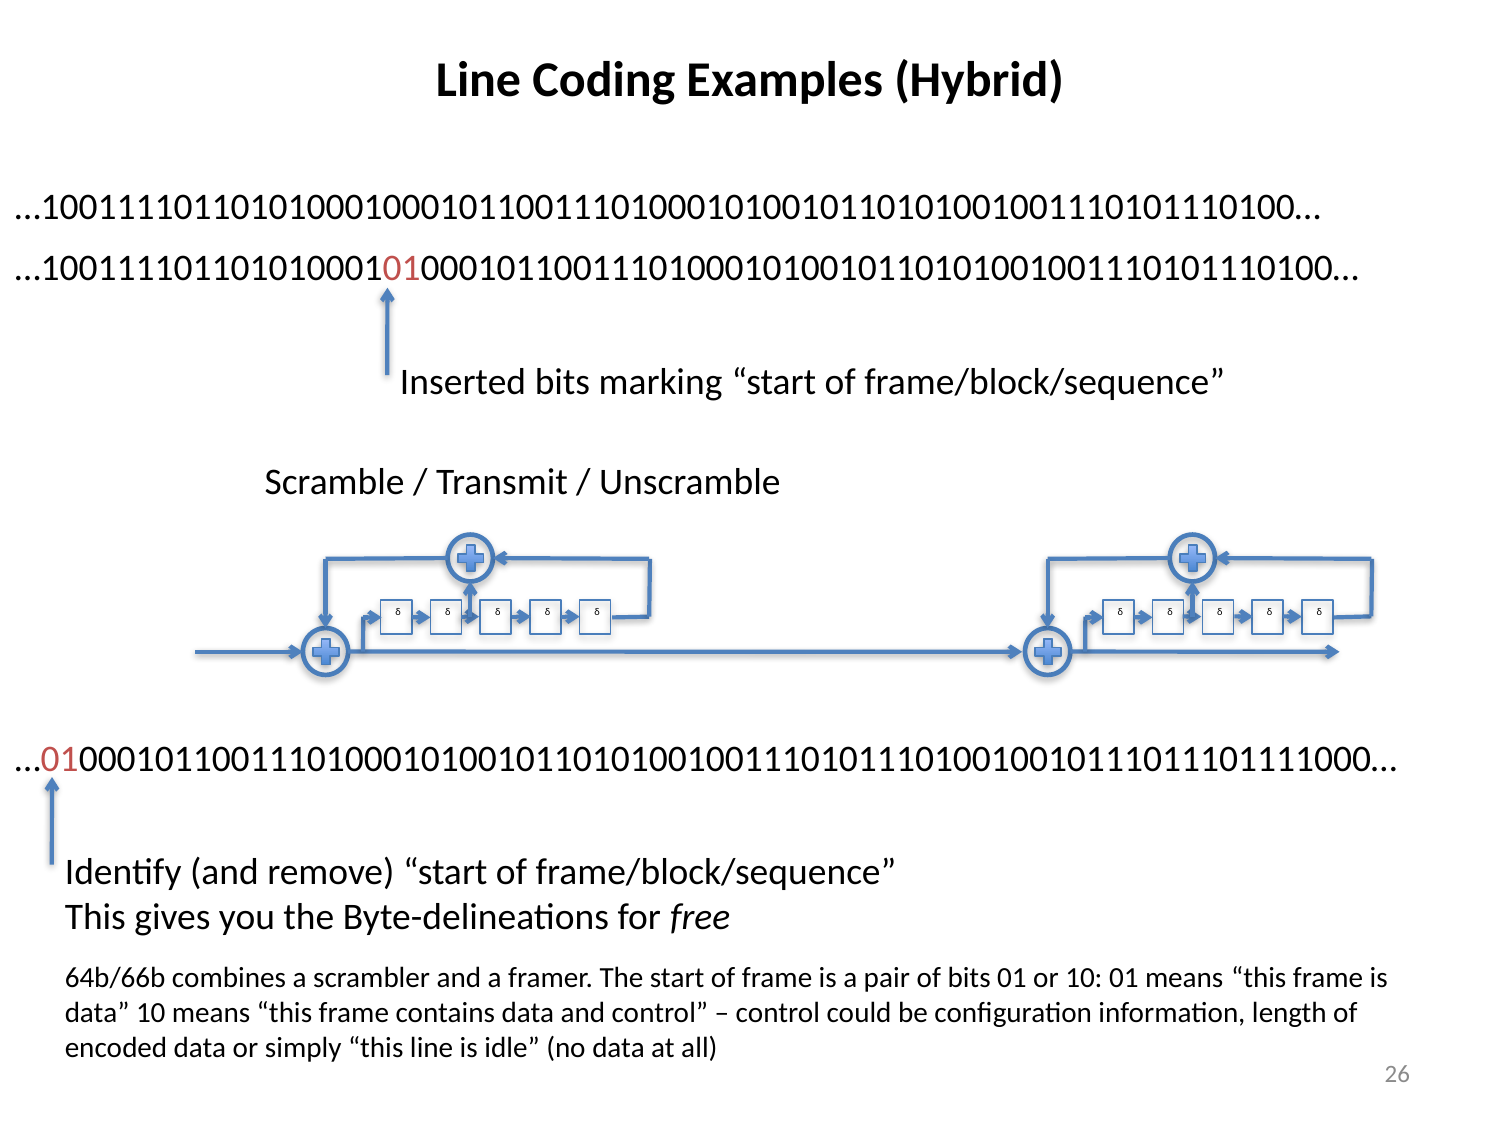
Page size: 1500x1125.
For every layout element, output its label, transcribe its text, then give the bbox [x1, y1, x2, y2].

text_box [302, 627, 349, 676]
text_box Identify (and remove) “start of frame/block/sequence” This gives you the Byte-delineations for free [49, 839, 1015, 944]
text_box Inserted bits marking “start of frame/block/sequence” [385, 349, 1350, 410]
text_box 64b/66b combines a scrambler and a framer. The start of frame is a pair of bits 01 or 10: 01 means “this frame is data” 10 means “this frame contains data and control” – control could be configuration information, length of encoded data or simply “this line is idle” (no data at all) [50, 951, 1438, 1071]
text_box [579, 599, 611, 635]
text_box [430, 599, 462, 635]
text_box Scramble / Transmit / Unscramble [249, 449, 1253, 510]
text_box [1024, 534, 1373, 676]
text_box …100111101101010001000101100111010001010010110101001001110101110100… [0, 174, 1500, 235]
text_box …0100010110011101000101001011010100100111010111010010010111011101111000… [0, 726, 1413, 787]
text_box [447, 534, 494, 582]
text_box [529, 599, 562, 635]
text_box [380, 599, 413, 635]
text_box …10011110110101000101000101100111010001010010110101001001110101110100… [0, 235, 1413, 296]
text_box Line Coding Examples (Hybrid) [374, 39, 1126, 114]
slide_number 26 [1074, 1042, 1425, 1103]
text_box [479, 599, 512, 635]
